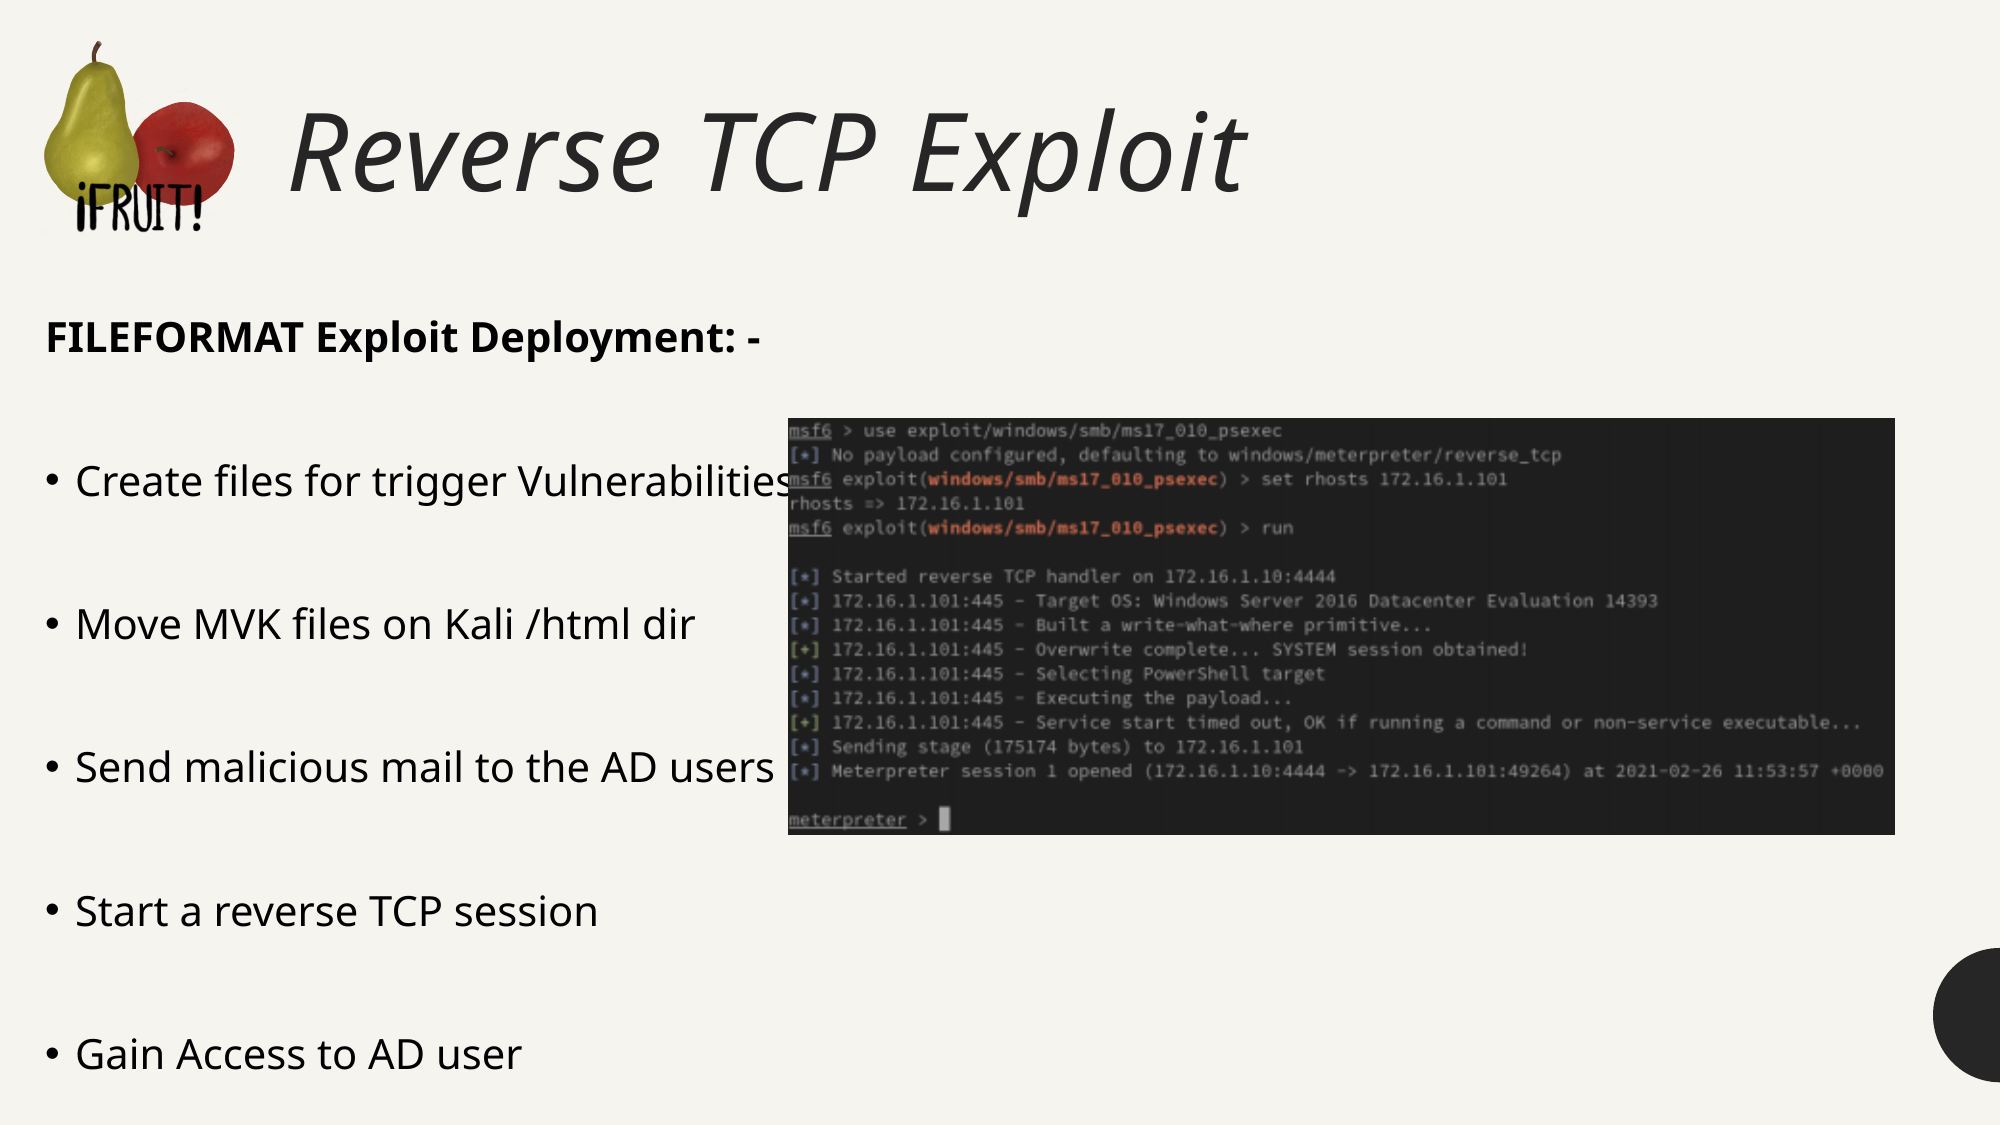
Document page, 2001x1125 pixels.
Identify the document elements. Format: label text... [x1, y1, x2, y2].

picture [41, 36, 240, 235]
list FILEFORMAT Exploit Deployment: - Create files for trigger Vulnerabilities Move MVK files on Kali /html dir Send malicious mail to the AD users Start a reverse TCP session Gain Access to AD user [29, 298, 1615, 1088]
picture [788, 418, 1895, 835]
title Reverse TCP Exploit [271, 90, 1867, 355]
